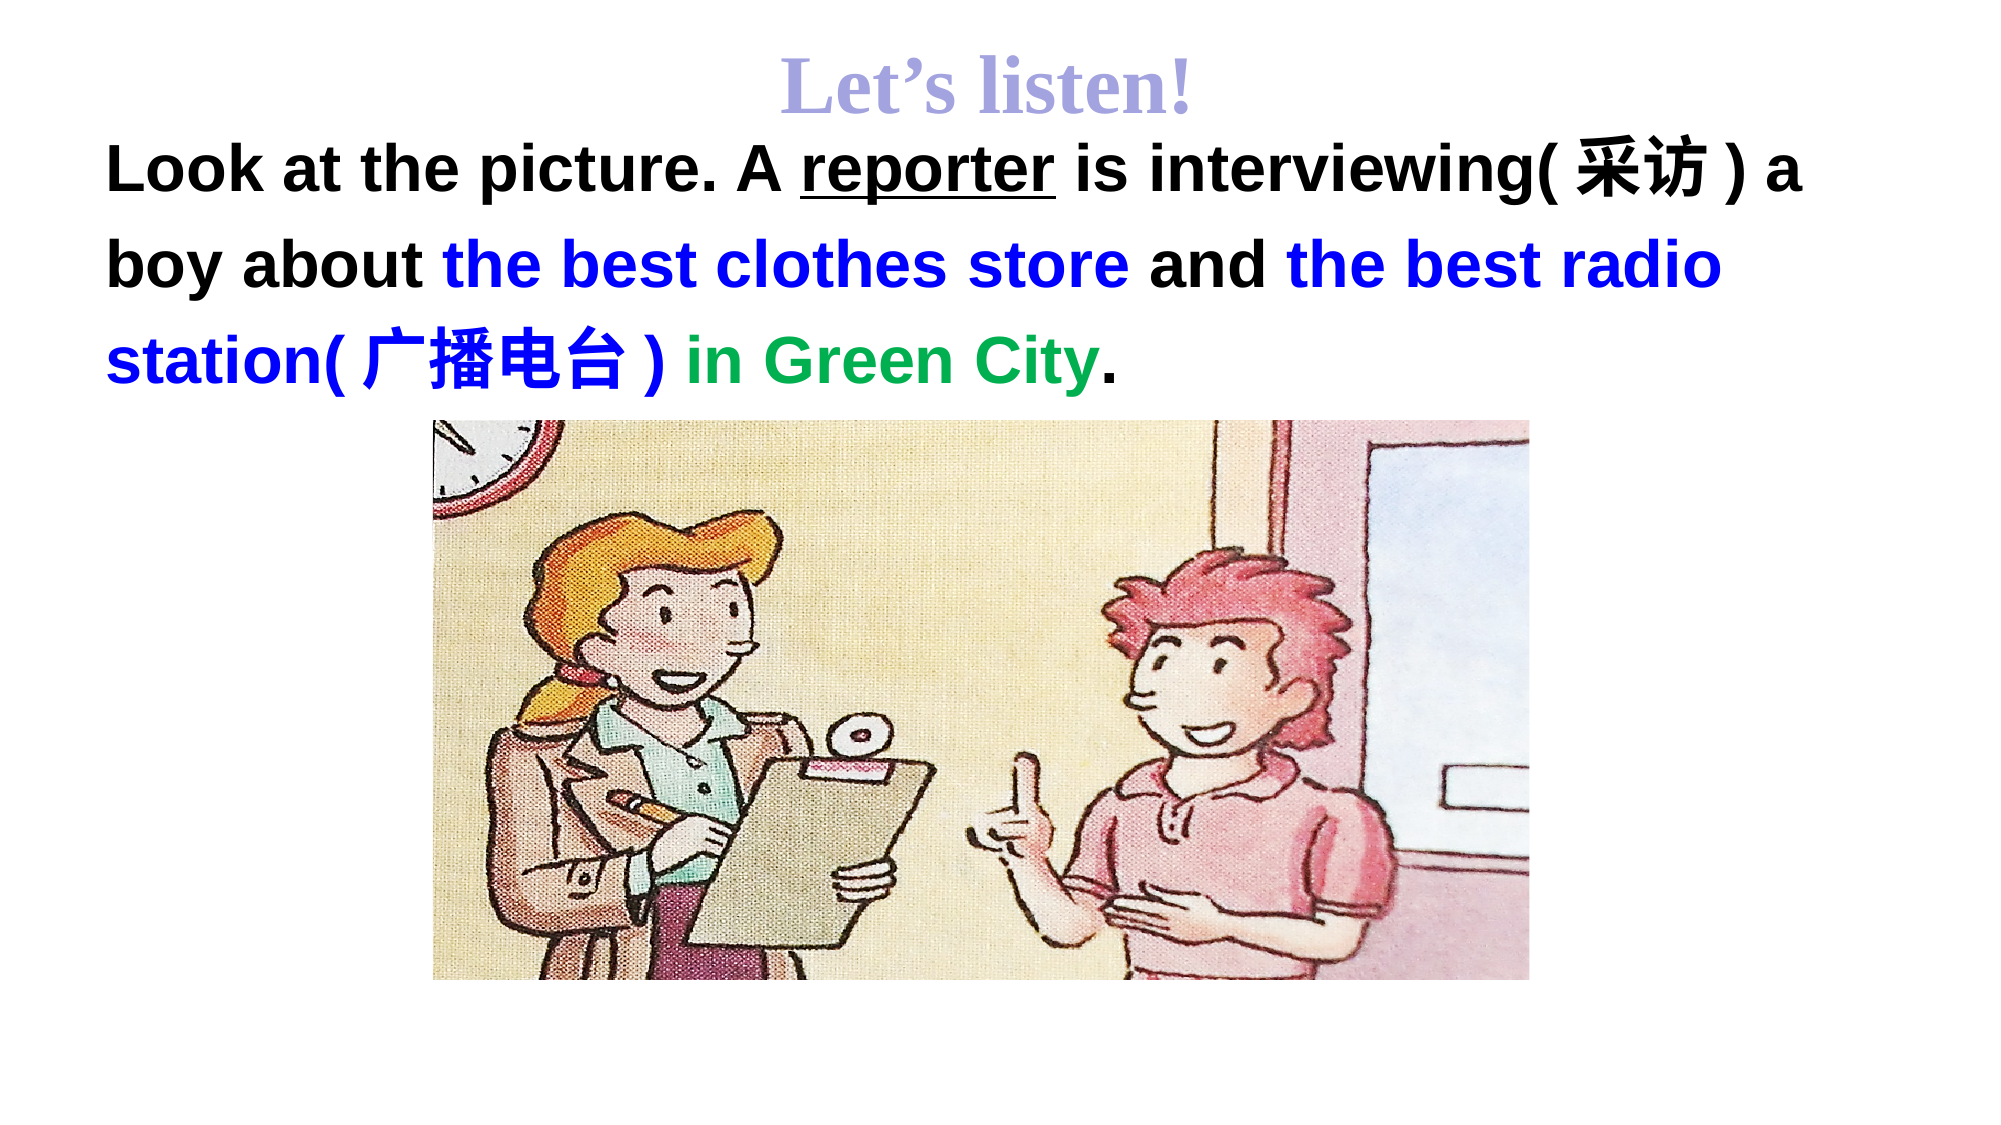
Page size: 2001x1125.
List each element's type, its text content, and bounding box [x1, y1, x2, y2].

text_box Let’s listen! [765, 23, 1211, 139]
picture [432, 420, 1530, 980]
text_box Look at the picture. A reporter is interviewing(采访) a boy about the best clothes store and the best radio station(广播电台) in Green City. [90, 101, 1945, 405]
